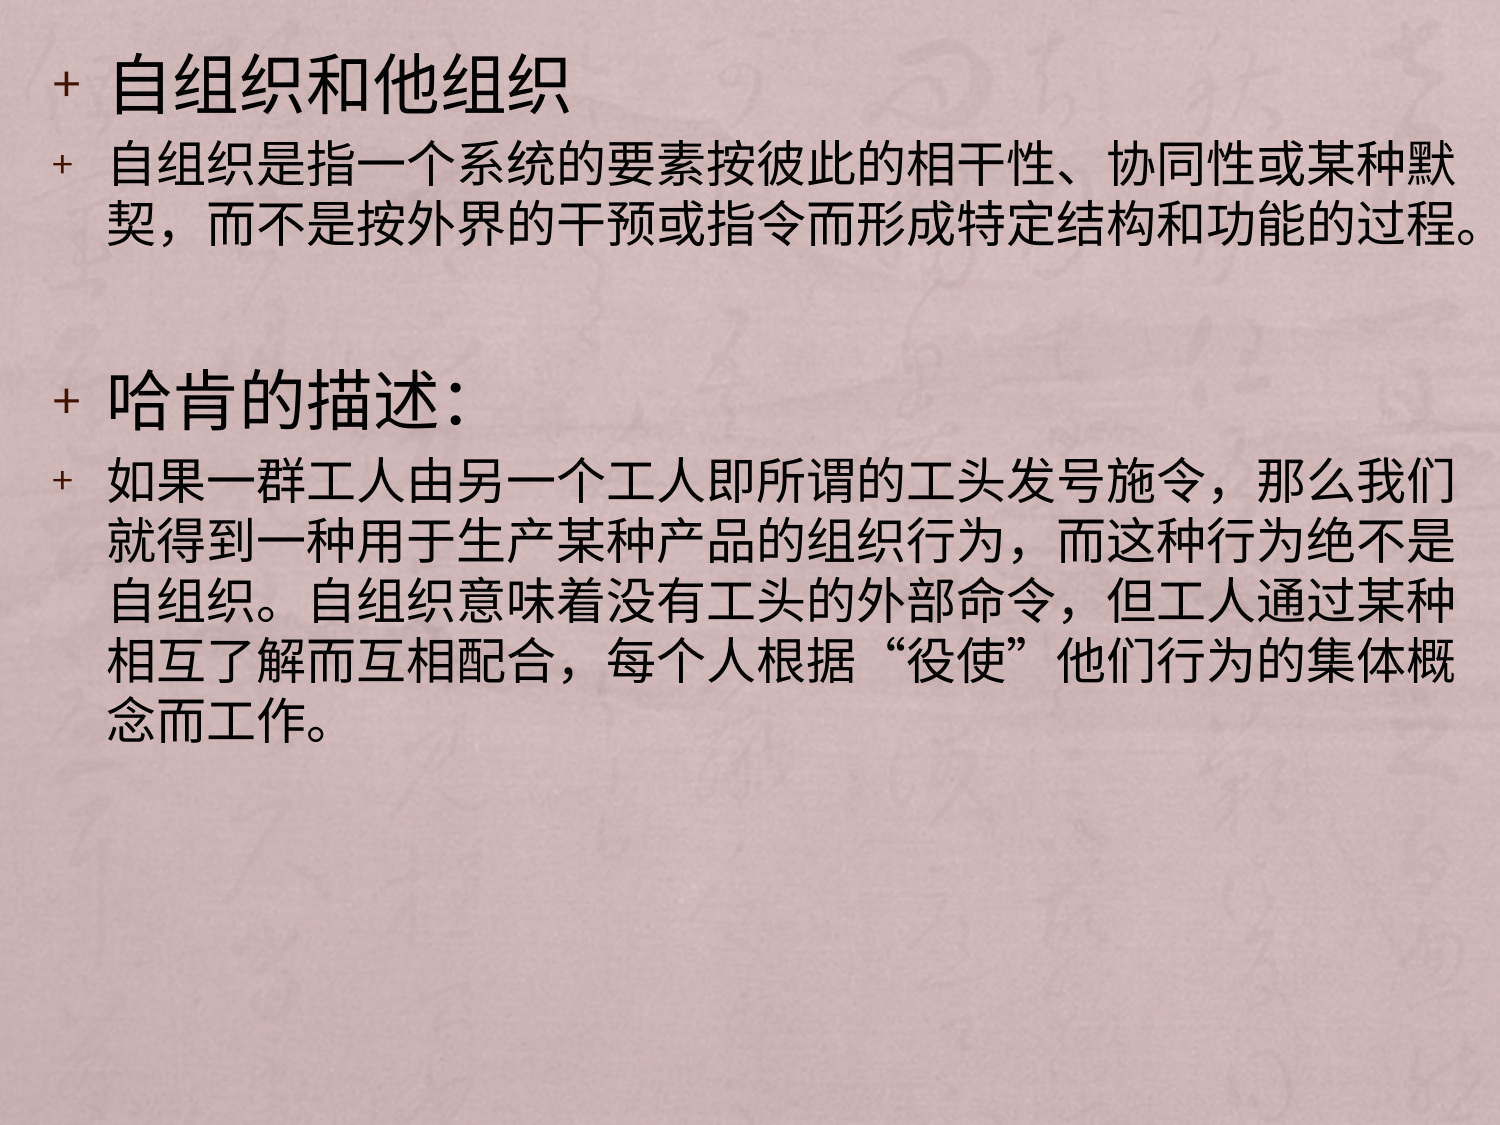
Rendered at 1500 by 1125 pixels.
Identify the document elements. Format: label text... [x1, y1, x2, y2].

list 自组织和他组织 自组织是指一个系统的要素按彼此的相干性、协同性或某种默契，而不是按外界的干预或指令而形成特定结构和功能的过程。 哈肯的描述： 如果一群工人由另一个工人即所谓的工头发号施令，那么我们就得到一种用于生产某种产品的组织行为，而这种行为绝不是自组织。自组织意味着没有工头的外部命令，但工人通过某种相互了解而互相配合，每个人根据“役使”他们行为的集体概念而工作。 [35, 35, 1477, 1102]
